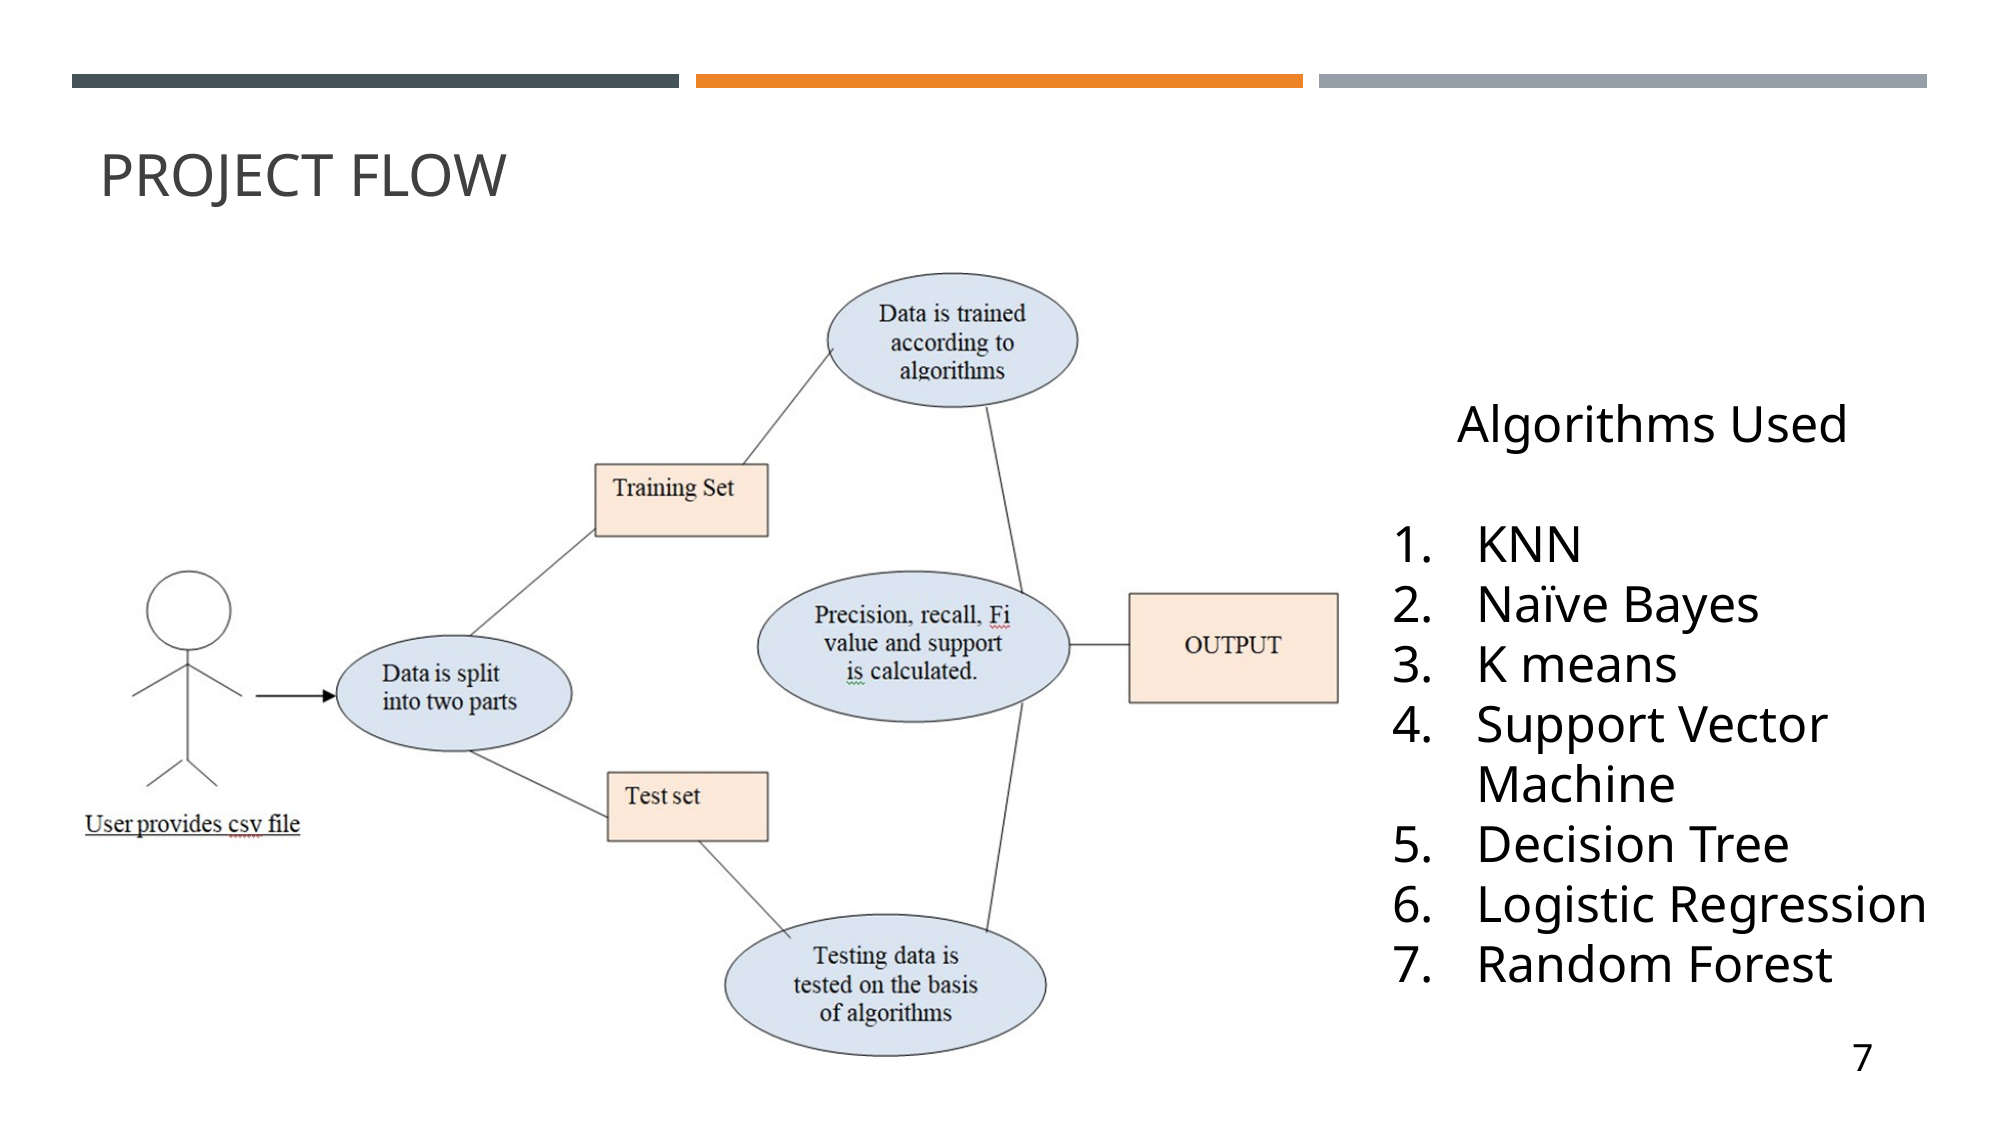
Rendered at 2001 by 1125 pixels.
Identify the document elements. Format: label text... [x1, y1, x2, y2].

picture [83, 271, 1340, 1058]
title PROJECT FLOW [84, 26, 1888, 216]
text_box Algorithms Used KNN Naïve Bayes K means Support Vector Machine Decision Tree Logistic Regression Random Forest [1377, 384, 1981, 1000]
text_box 7 [1837, 1026, 1981, 1087]
